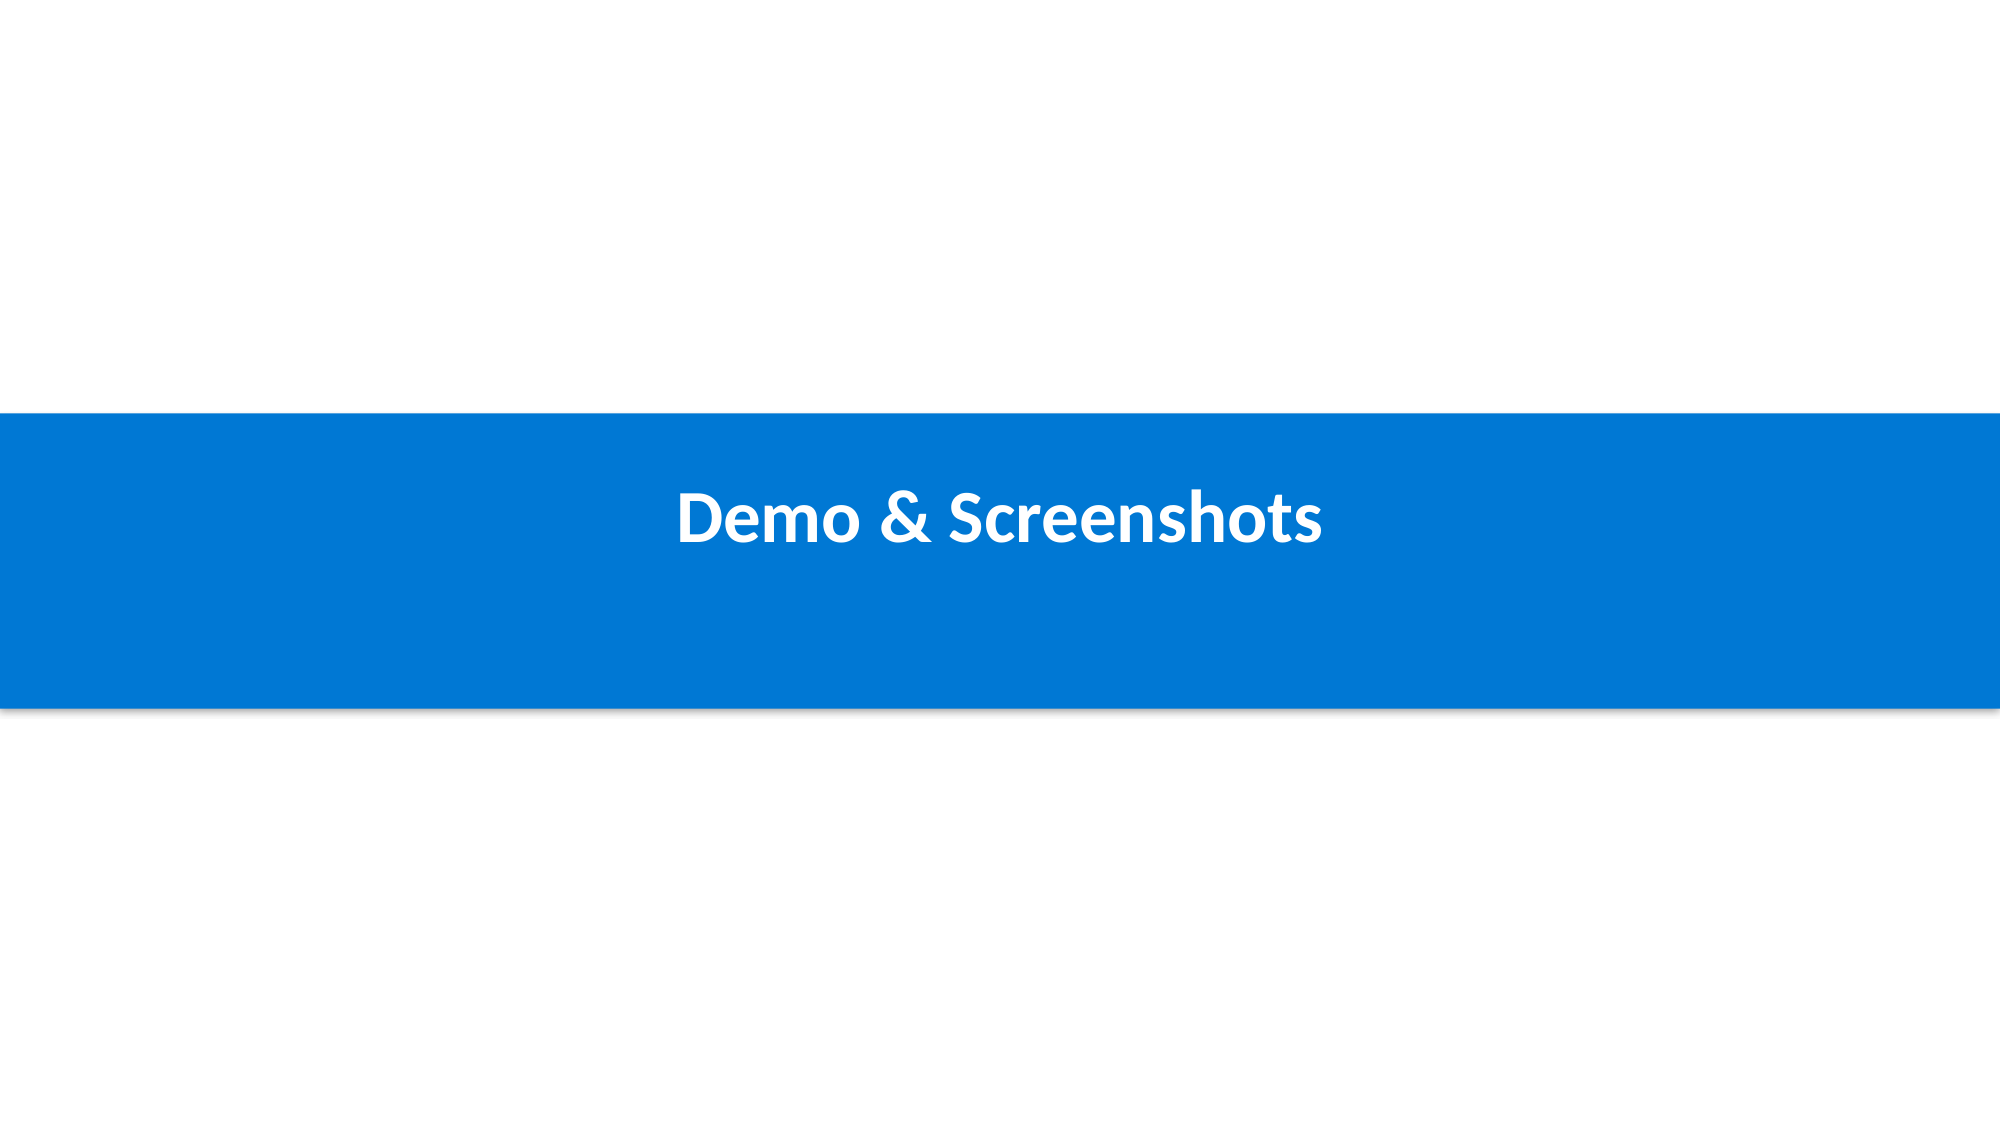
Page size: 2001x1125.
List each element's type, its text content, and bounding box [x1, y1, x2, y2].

text_box [0, 413, 2000, 709]
text_box Demo & Screenshots [661, 460, 1339, 566]
